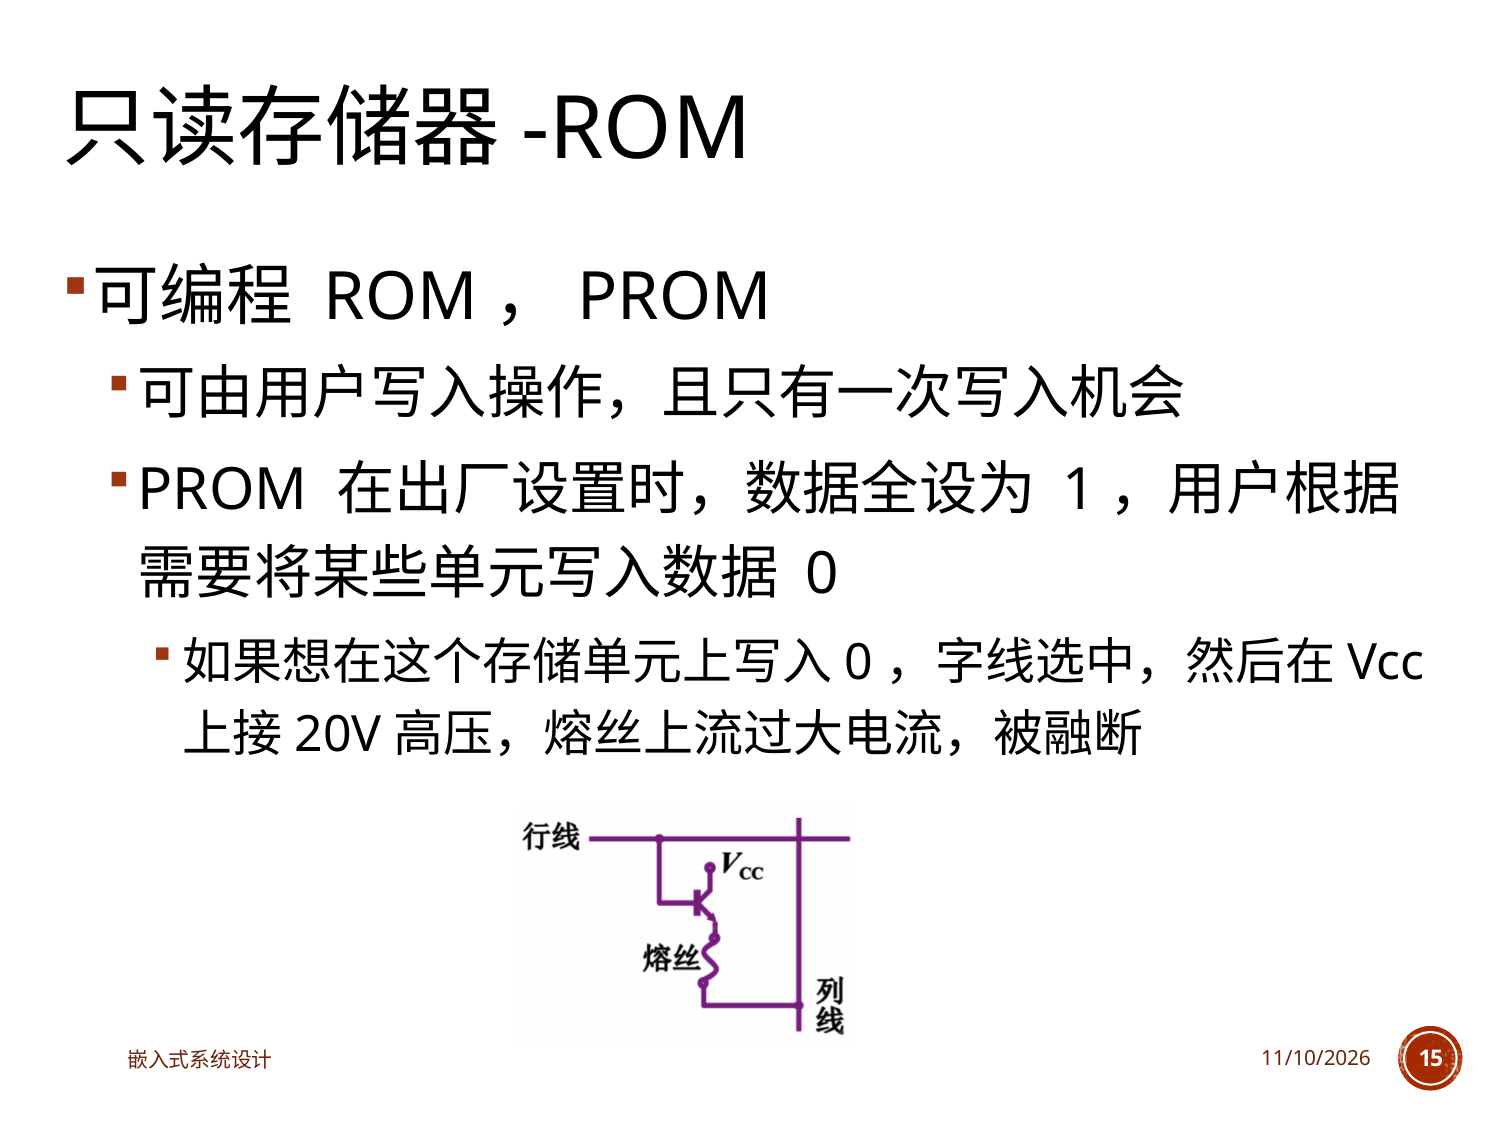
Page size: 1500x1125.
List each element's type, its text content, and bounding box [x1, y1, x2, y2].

picture [517, 804, 856, 1046]
slide_number 15 [1391, 1028, 1471, 1089]
title 只读存储器-ROM [47, 46, 1471, 215]
list 可编程 ROM，PROM 可由用户写入操作，且只有一次写入机会 PROM 在出厂设置时，数据全设为 1，用户根据需要将某些单元写入数据 0 如果想在这个存储单元上写入0，字线选中，然后在Vcc上接20V高压，熔丝上流过大电流，被融断 [47, 228, 1471, 1013]
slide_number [982, 1028, 1386, 1089]
footer 嵌入式系统设计 [112, 1028, 891, 1089]
